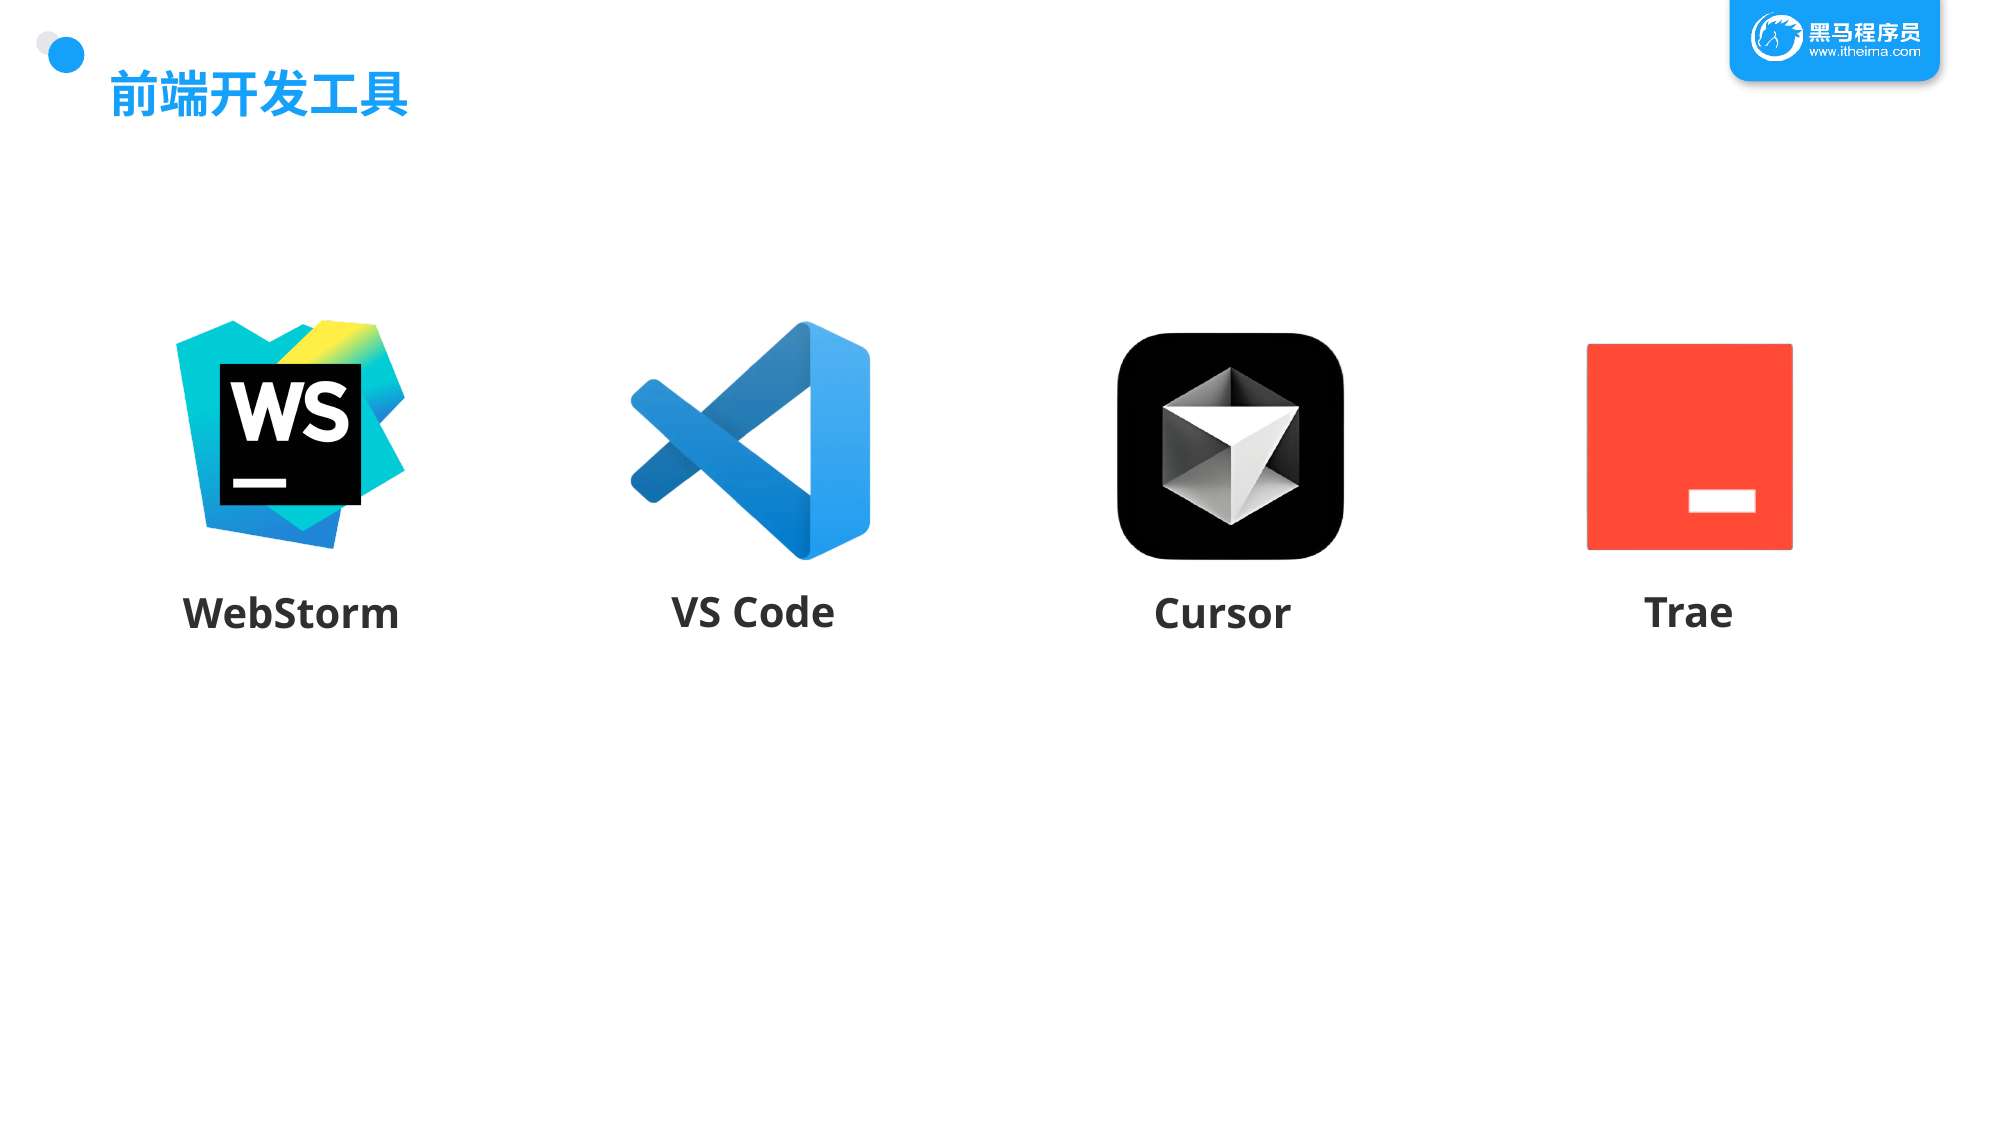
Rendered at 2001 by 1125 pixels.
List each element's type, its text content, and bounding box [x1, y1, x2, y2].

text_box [1571, 326, 1807, 645]
title 前端开发工具 [94, 55, 1858, 133]
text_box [166, 310, 417, 645]
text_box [1090, 310, 1367, 645]
picture [1732, 3, 1940, 64]
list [621, 302, 886, 568]
text_box VS Code [656, 578, 851, 644]
